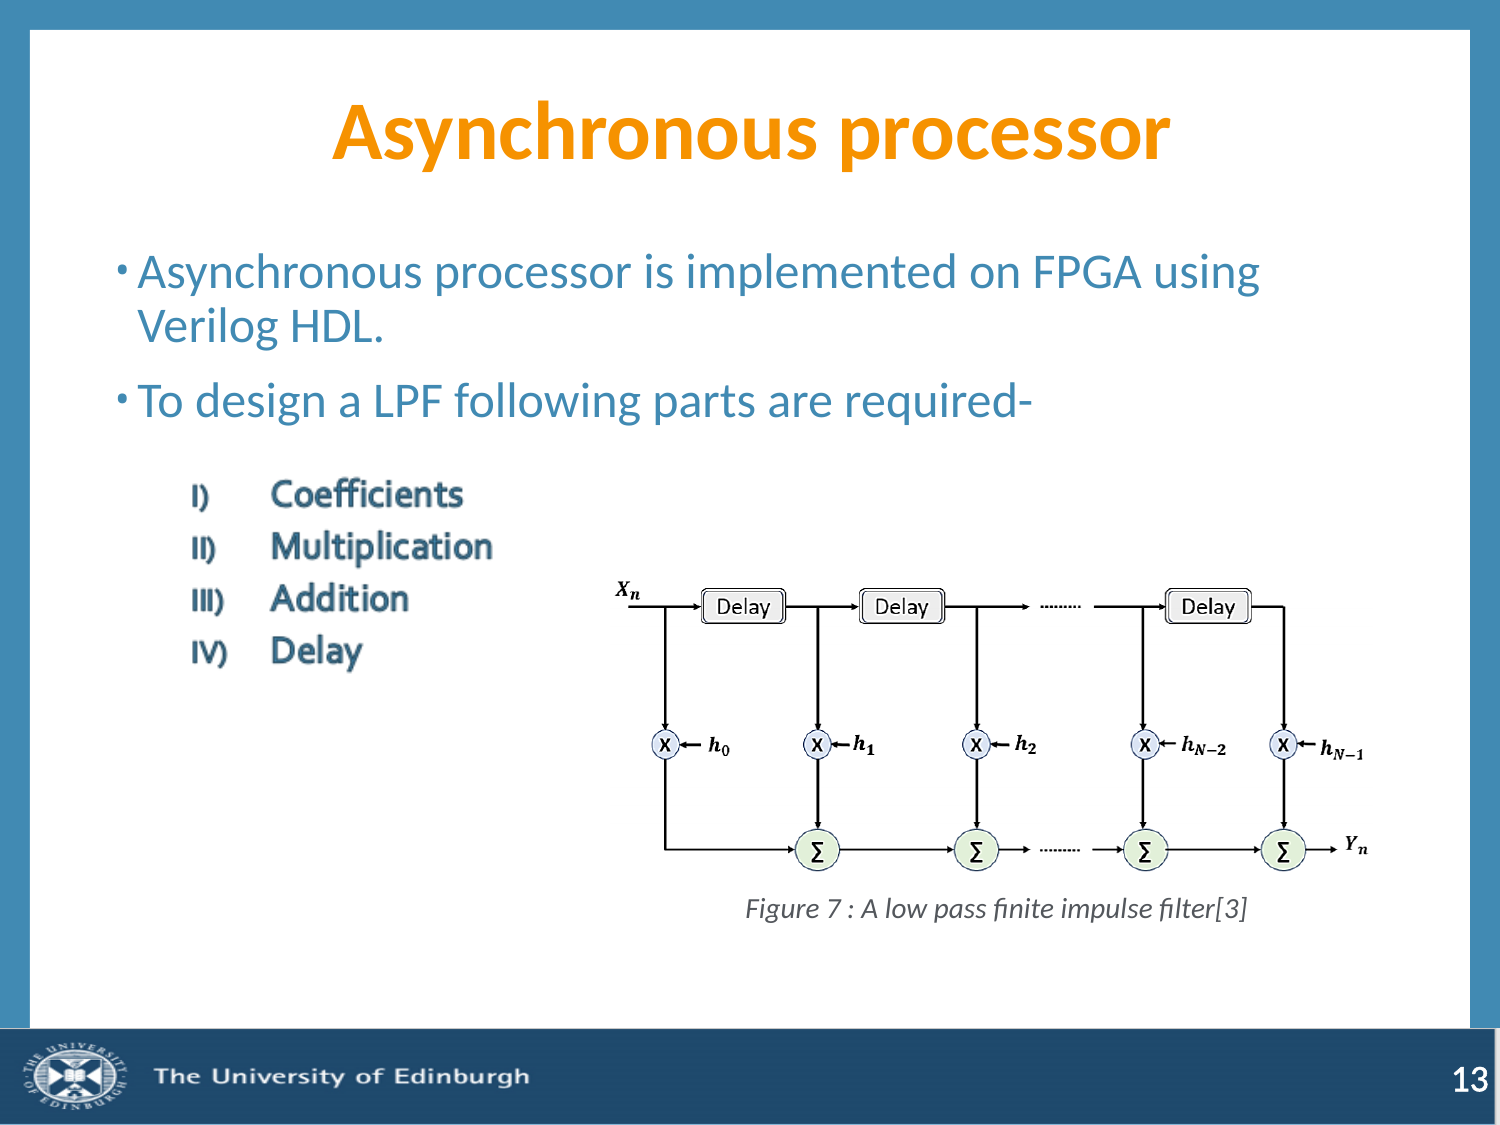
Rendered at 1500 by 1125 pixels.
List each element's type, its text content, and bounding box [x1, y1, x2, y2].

title Asynchronous processor [145, 21, 1361, 237]
picture [0, 1028, 1500, 1125]
text_box Asynchronous processor is implemented on FPGA using Verilog HDL. To design a LPF following parts are required- [94, 237, 1411, 900]
text_box Figure 7 : A low pass finite impulse filter[3] [730, 885, 1270, 932]
picture [600, 574, 1375, 877]
picture [176, 472, 513, 677]
